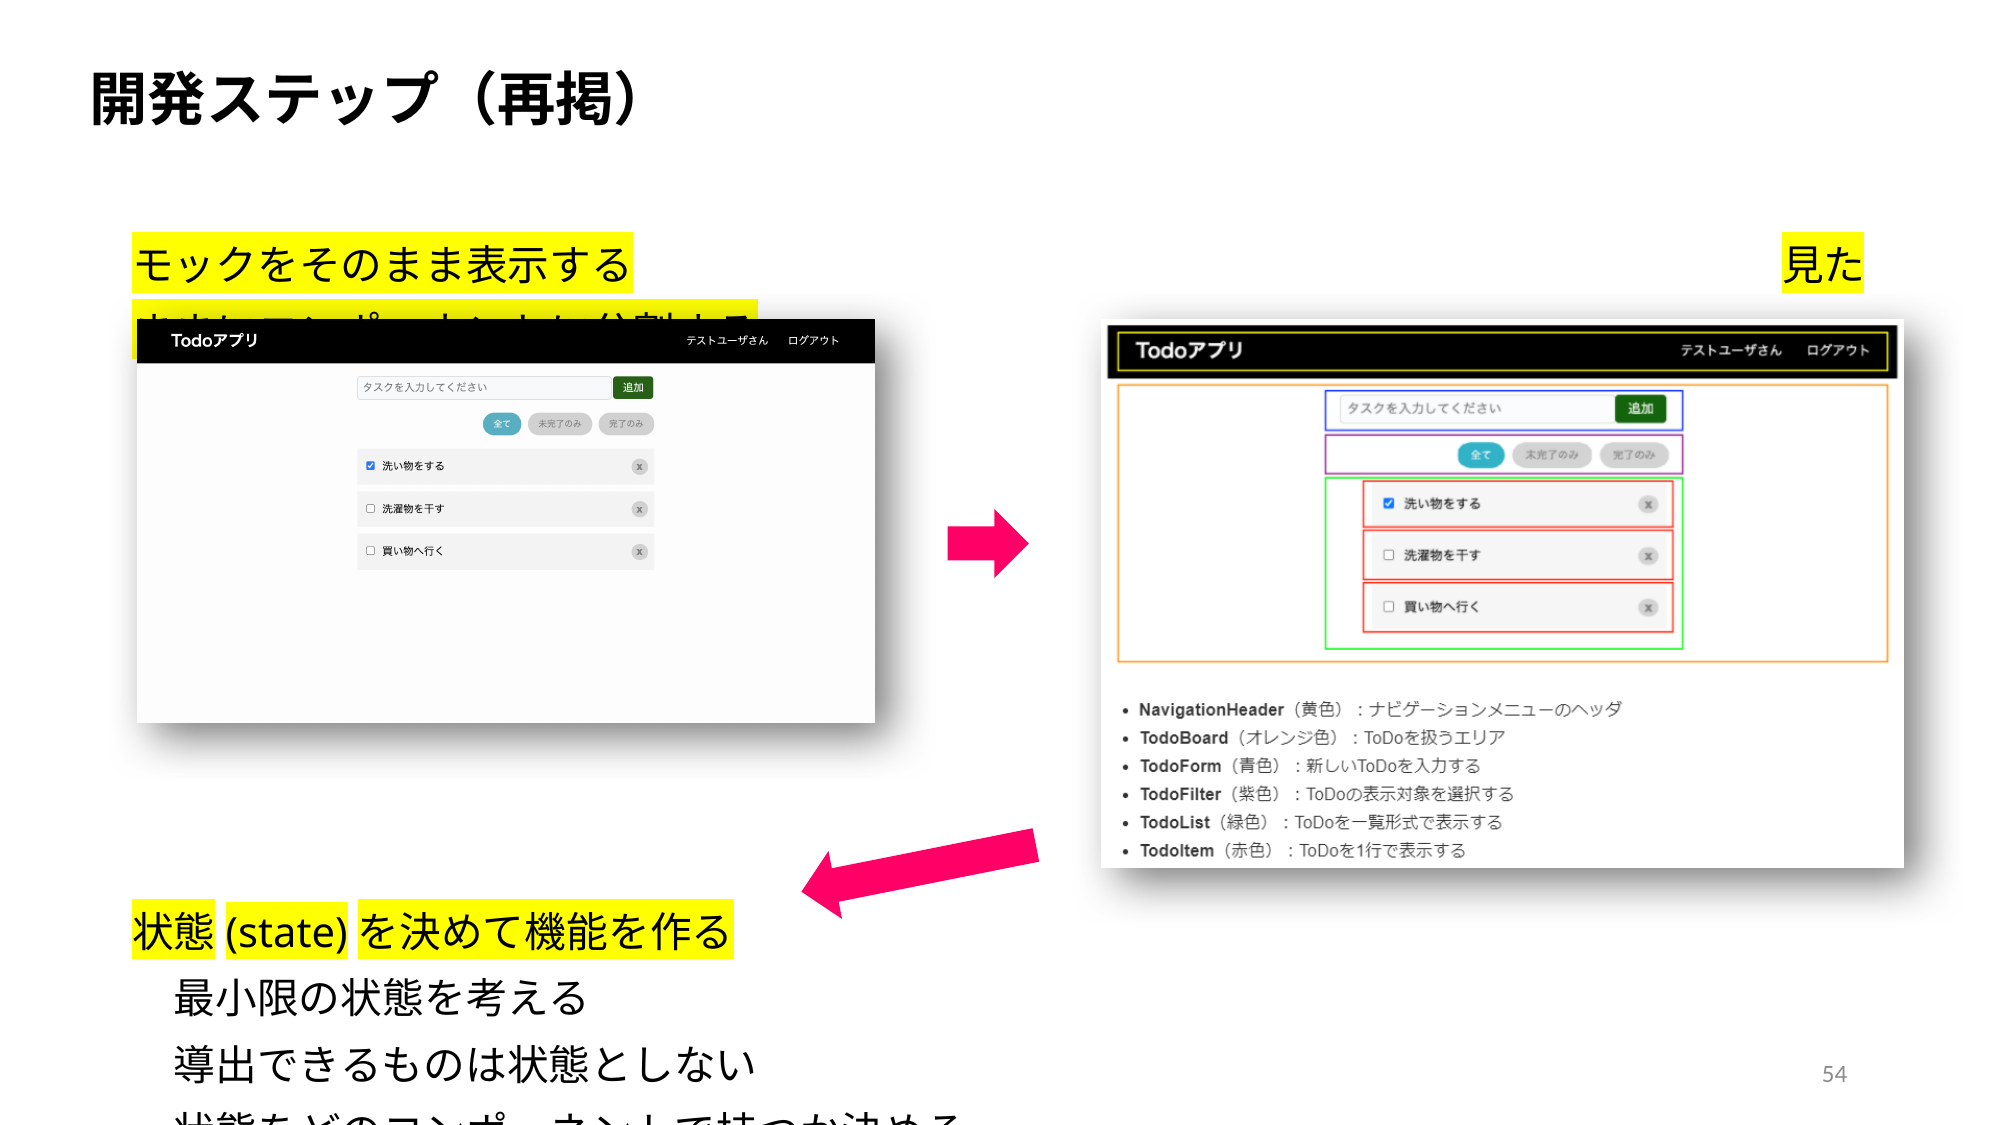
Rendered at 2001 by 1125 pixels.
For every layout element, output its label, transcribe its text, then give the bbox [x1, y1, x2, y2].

text_box 開発ステップ（再掲） [74, 54, 1454, 140]
picture [1101, 319, 1904, 868]
slide_number 54 [1412, 1042, 1863, 1103]
text_box [947, 508, 1029, 578]
text_box モックをそのまま表示する 見たままにコンポーネントに分割する 状態(state)を決めて機能を作る 最小限の状態を考える 導出できるものは状態としない 状態をどのコンポーネントで持つか決める [117, 214, 1904, 1125]
text_box [801, 828, 1040, 919]
picture [137, 319, 875, 723]
